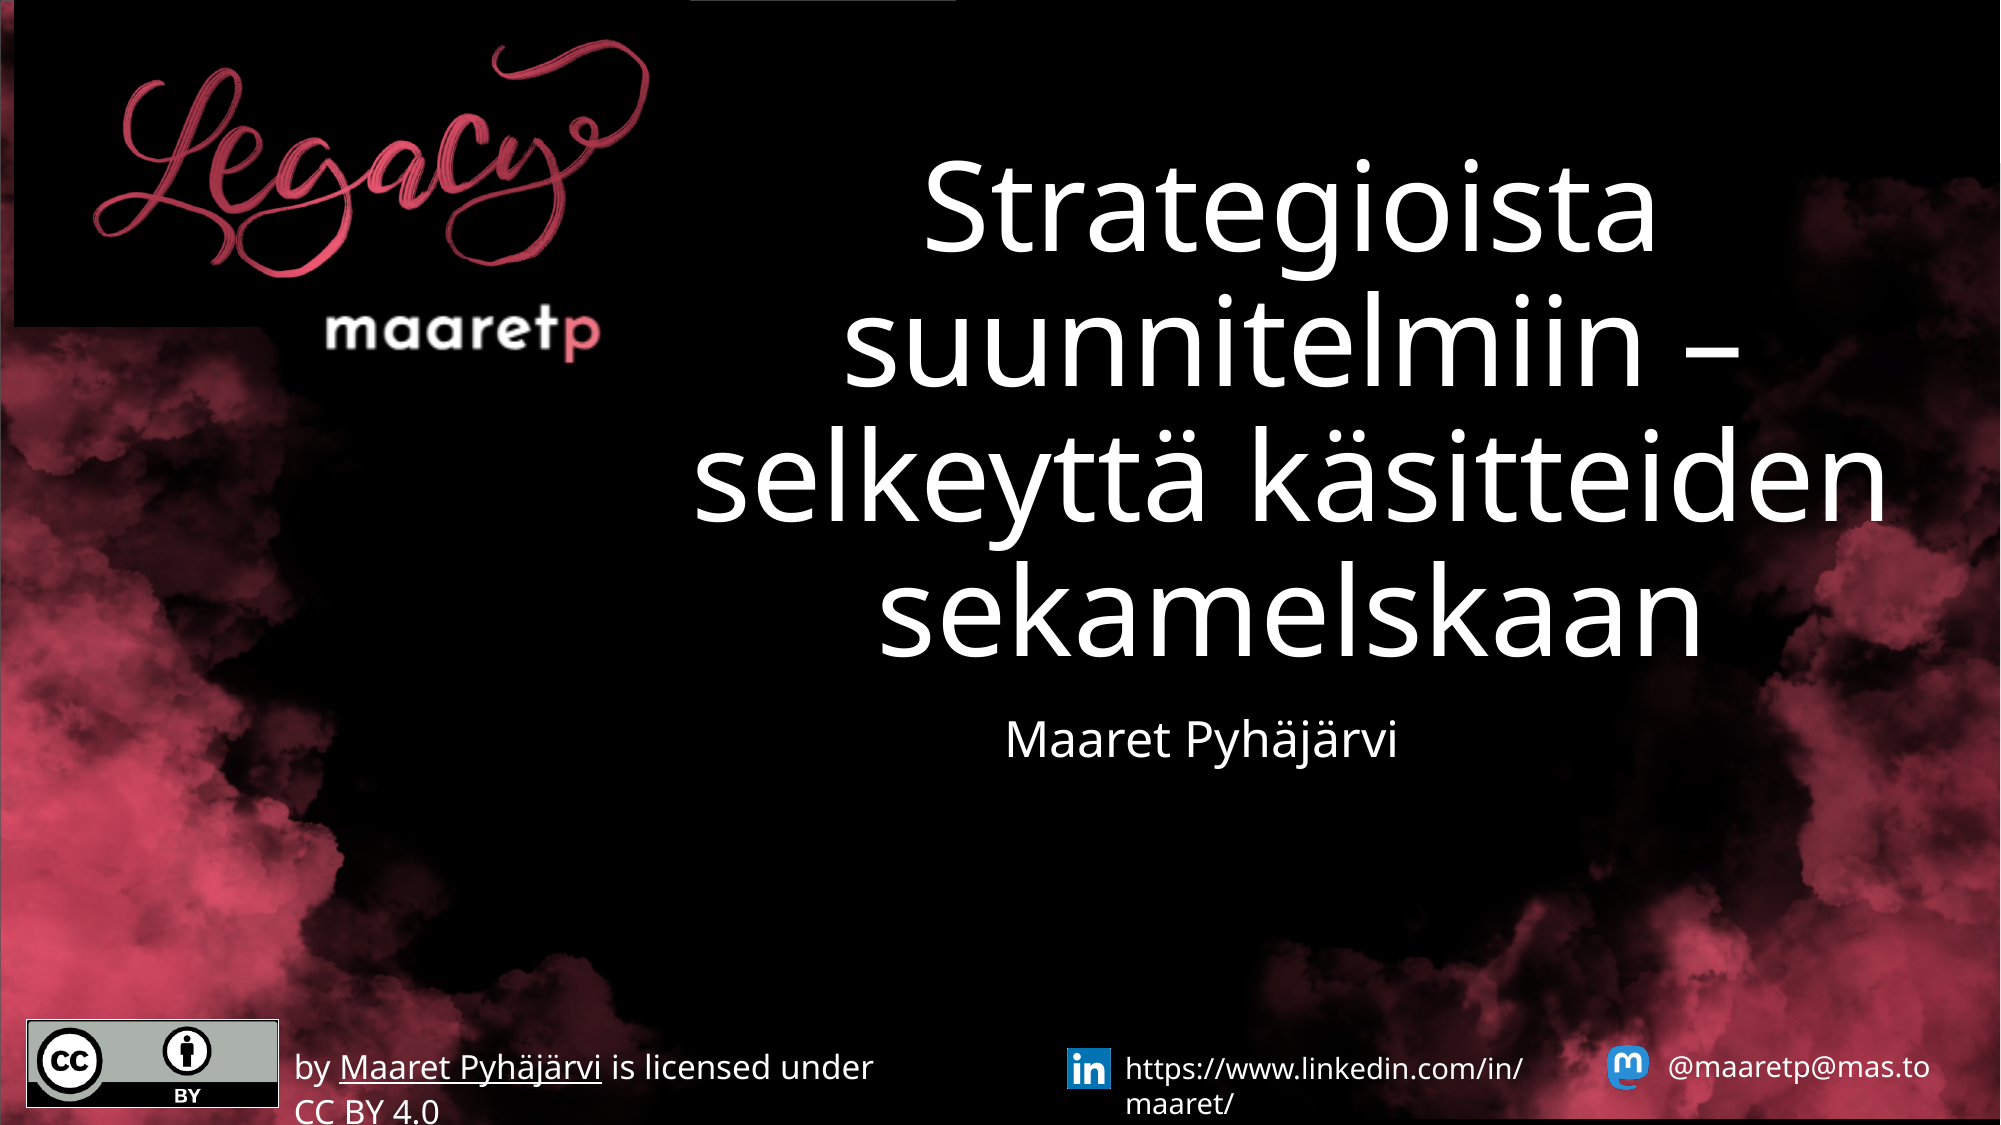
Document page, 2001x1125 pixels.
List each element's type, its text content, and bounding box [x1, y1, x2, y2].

title Strategioista suunnitelmiin – selkeyttä käsitteiden sekamelskaan [632, 74, 1953, 692]
picture [1, 0, 2000, 1125]
subtitle Maaret Pyhäjärvi [452, 706, 1953, 979]
